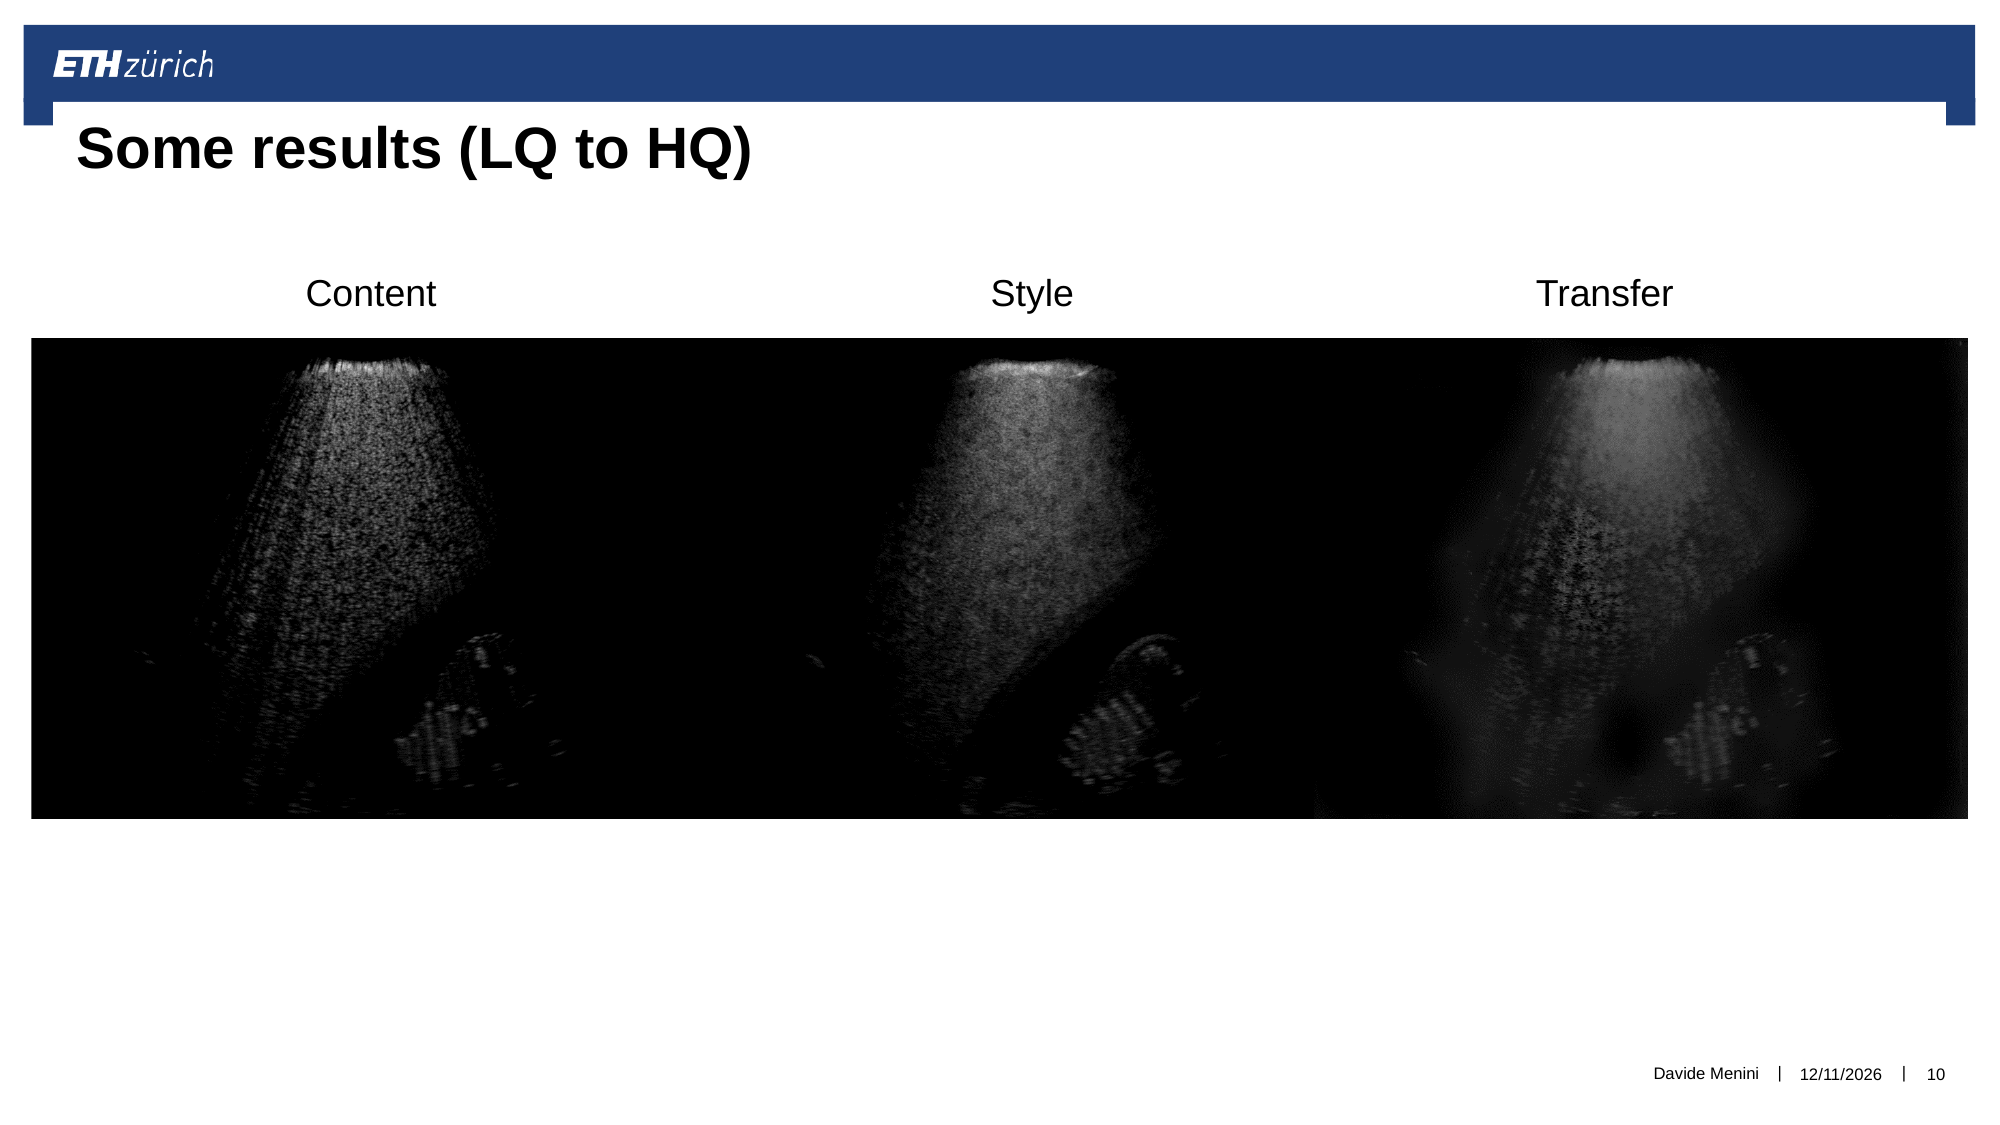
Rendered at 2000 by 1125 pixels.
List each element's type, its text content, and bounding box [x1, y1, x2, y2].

picture [31, 337, 1968, 820]
text_box Transfer [1521, 261, 1730, 321]
text_box Content [290, 261, 457, 321]
footer Davide Menini [999, 1034, 1760, 1111]
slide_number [1790, 1034, 1892, 1112]
slide_number 10 [1906, 1034, 1966, 1112]
title Some results (LQ to HQ) [53, 101, 1946, 262]
text_box Style [975, 261, 1142, 321]
